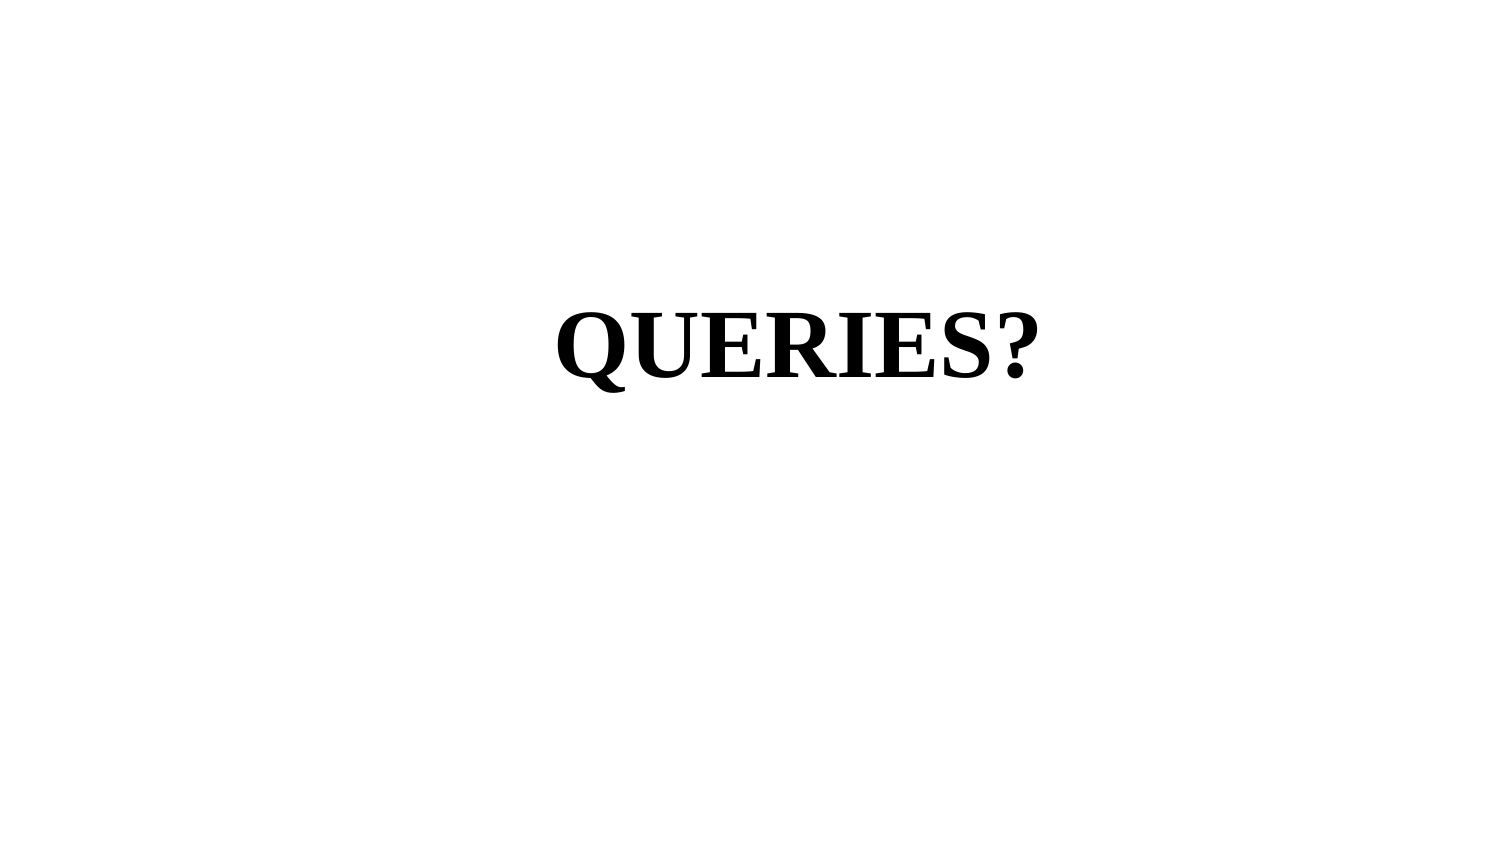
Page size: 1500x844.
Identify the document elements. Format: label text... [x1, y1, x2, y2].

title QUERIES? [350, 133, 1500, 510]
